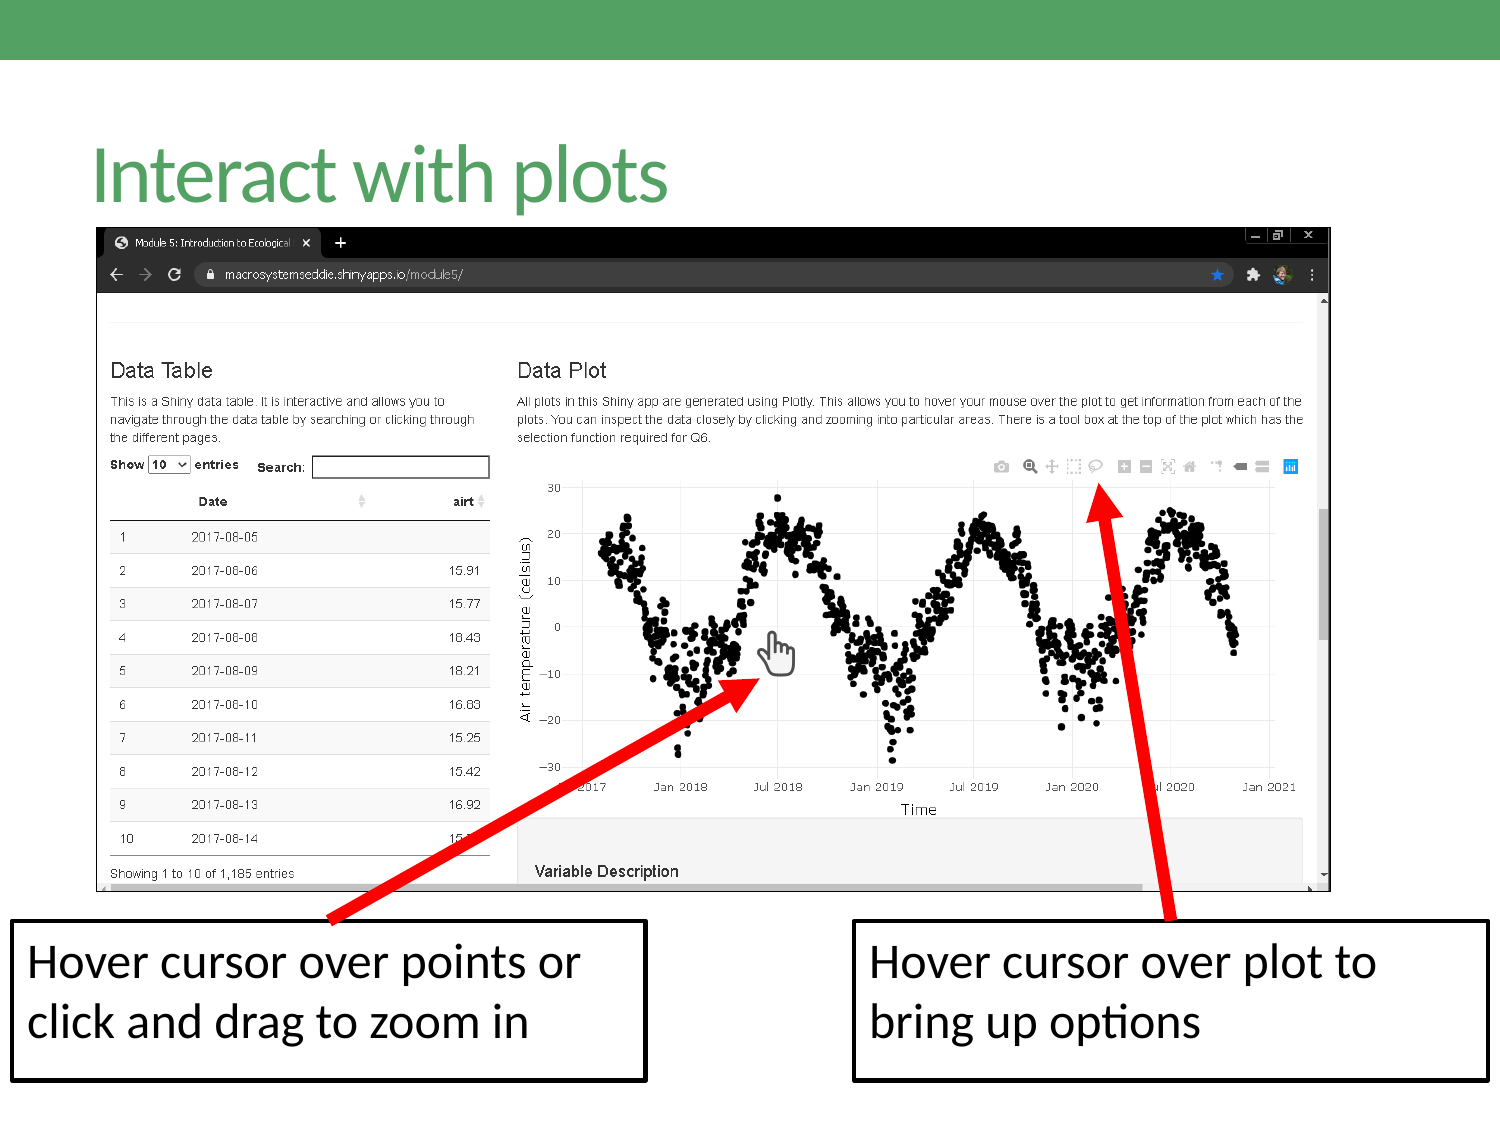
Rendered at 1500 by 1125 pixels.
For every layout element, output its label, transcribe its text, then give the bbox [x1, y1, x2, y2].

picture [95, 227, 1331, 892]
title Interact with plots [75, 87, 1425, 250]
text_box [1098, 482, 1172, 921]
text_box Hover cursor over plot to bring up options [852, 919, 1490, 1083]
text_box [328, 678, 761, 921]
text_box Hover cursor over points or click and drag to zoom in [10, 919, 648, 1083]
